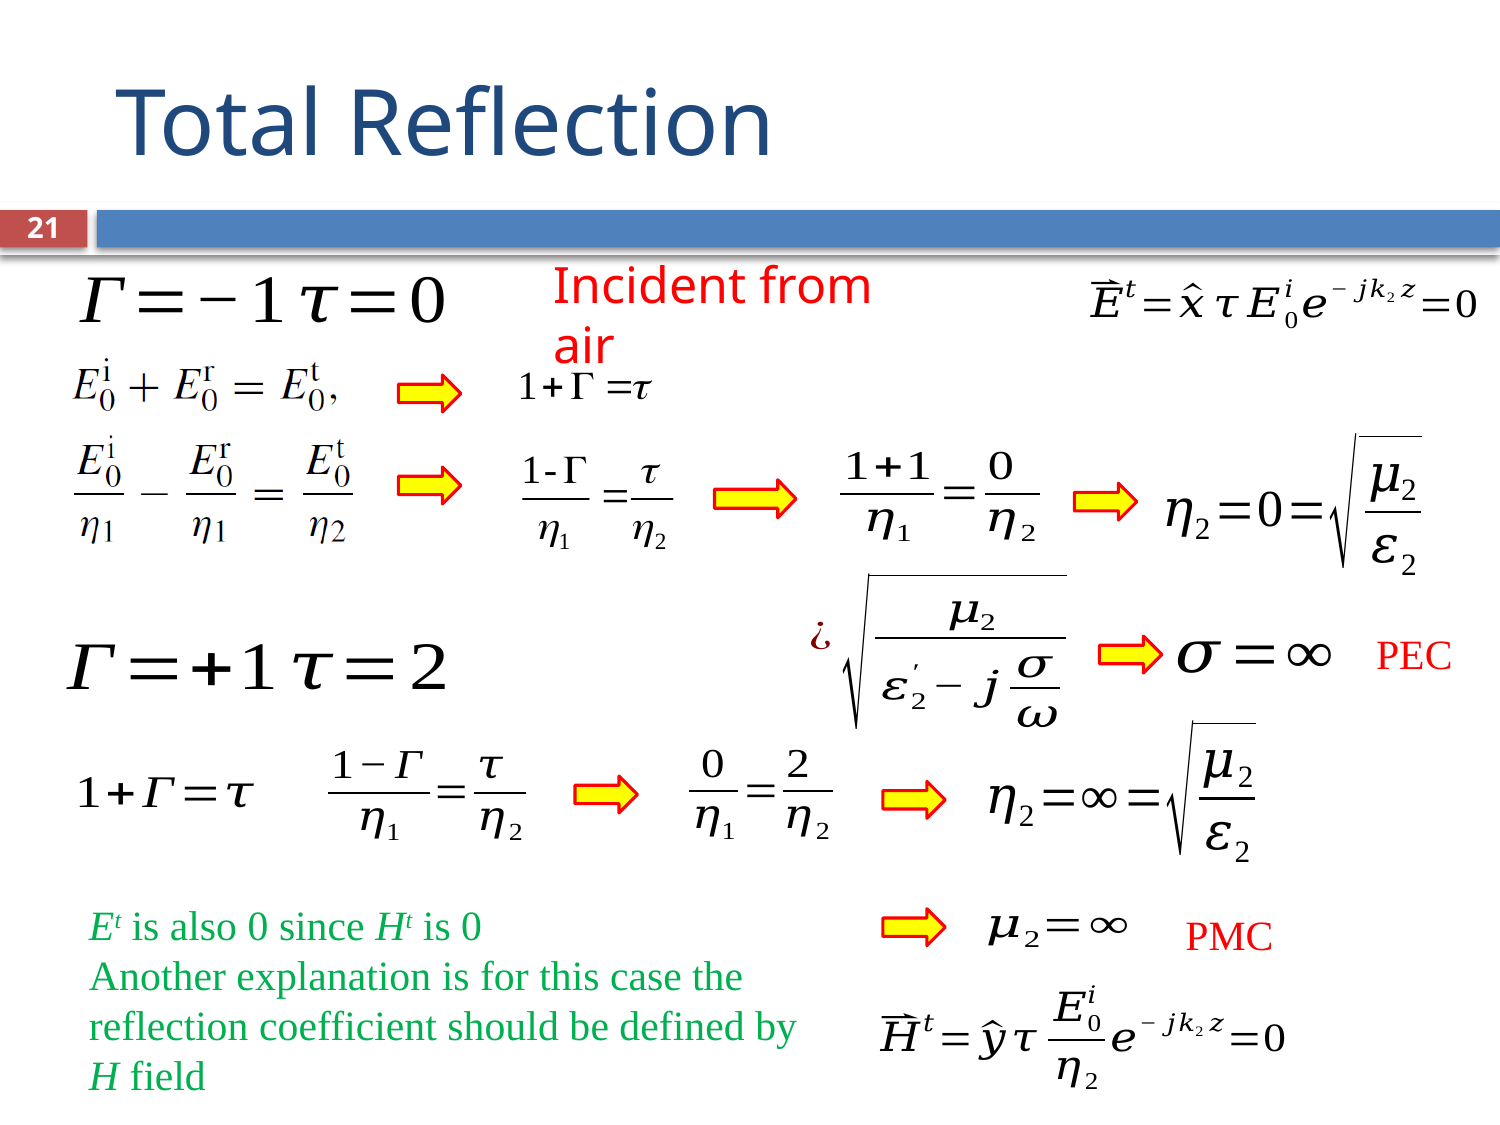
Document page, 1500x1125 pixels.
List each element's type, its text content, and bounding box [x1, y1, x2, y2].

text_box PMC [1162, 901, 1297, 966]
text_box [881, 907, 947, 948]
text_box [881, 779, 947, 820]
picture [62, 351, 355, 558]
text_box Et is also 0 since Ht is 0 Another explanation is for this case the reflection coefficient should be defined by H field [74, 891, 835, 1107]
slide_number 21 [0, 208, 88, 249]
text_box [396, 465, 462, 506]
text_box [808, 432, 1473, 737]
title Total Reflection [100, 37, 1438, 200]
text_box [515, 362, 660, 411]
text_box [573, 774, 639, 815]
text_box Incident from air [538, 246, 903, 381]
text_box [712, 478, 798, 520]
text_box [396, 373, 462, 414]
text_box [515, 445, 680, 560]
